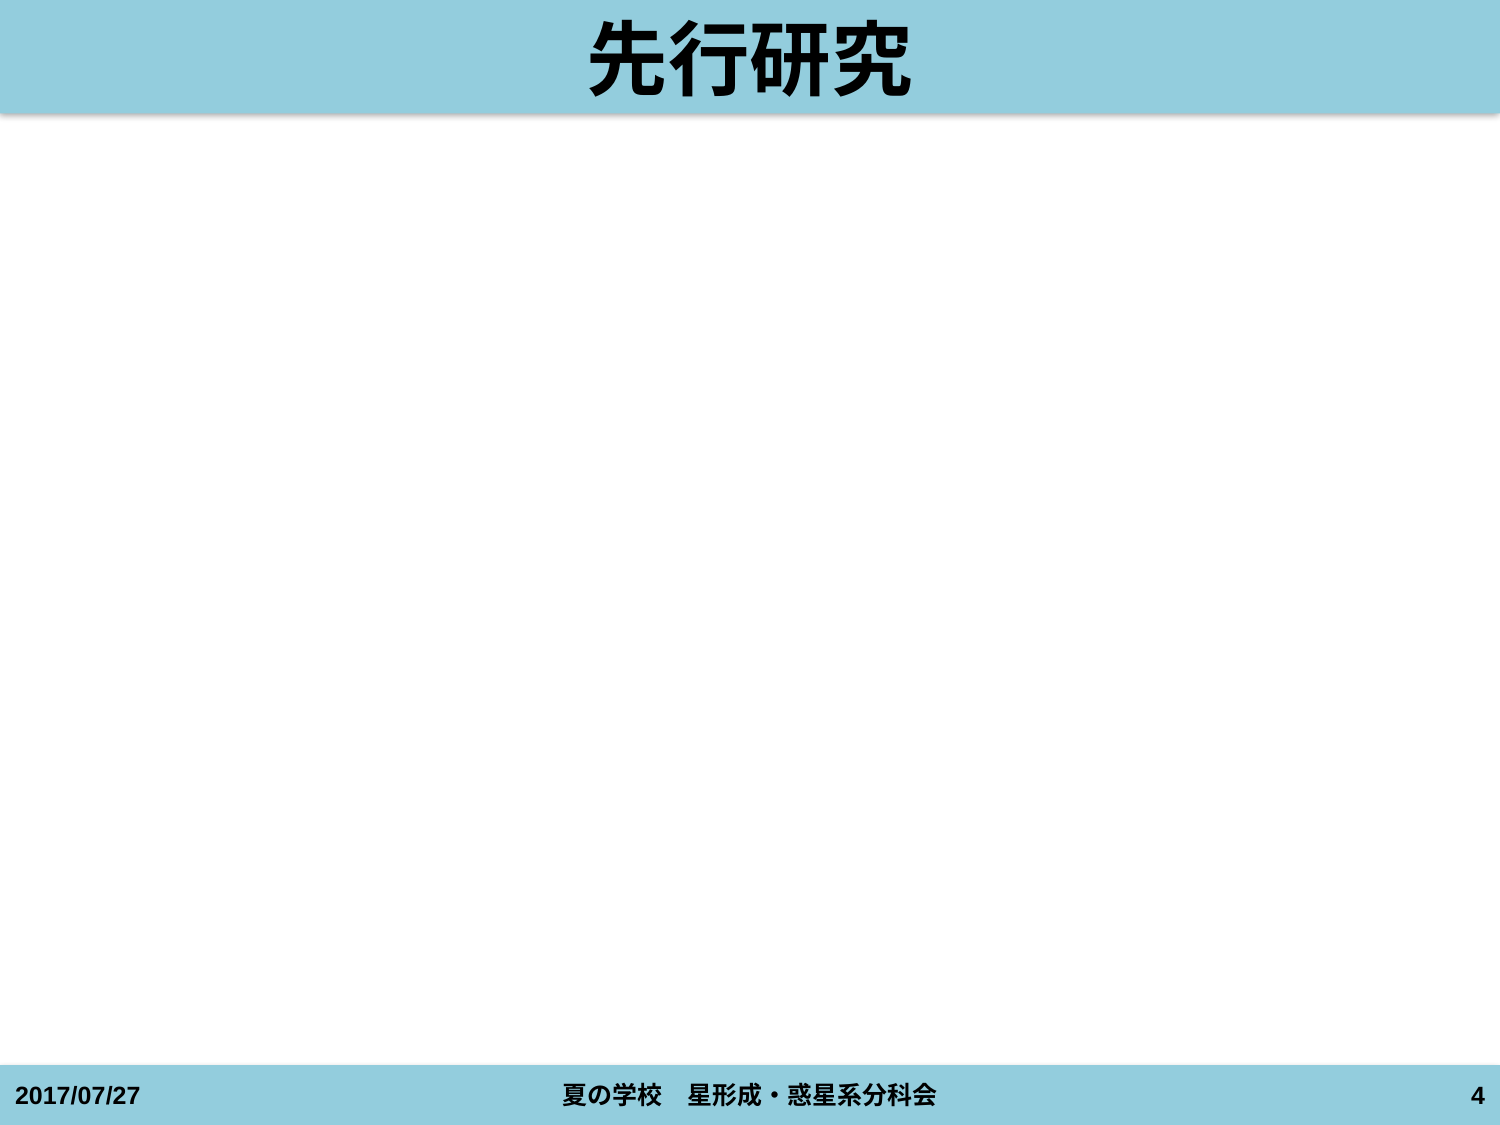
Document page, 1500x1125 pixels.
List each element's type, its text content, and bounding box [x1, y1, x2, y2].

slide_number 4 [1149, 1065, 1500, 1125]
title 先行研究 [0, 0, 1500, 114]
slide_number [0, 1065, 350, 1125]
footer 夏の学校 星形成・惑星系分科会 [512, 1065, 988, 1125]
